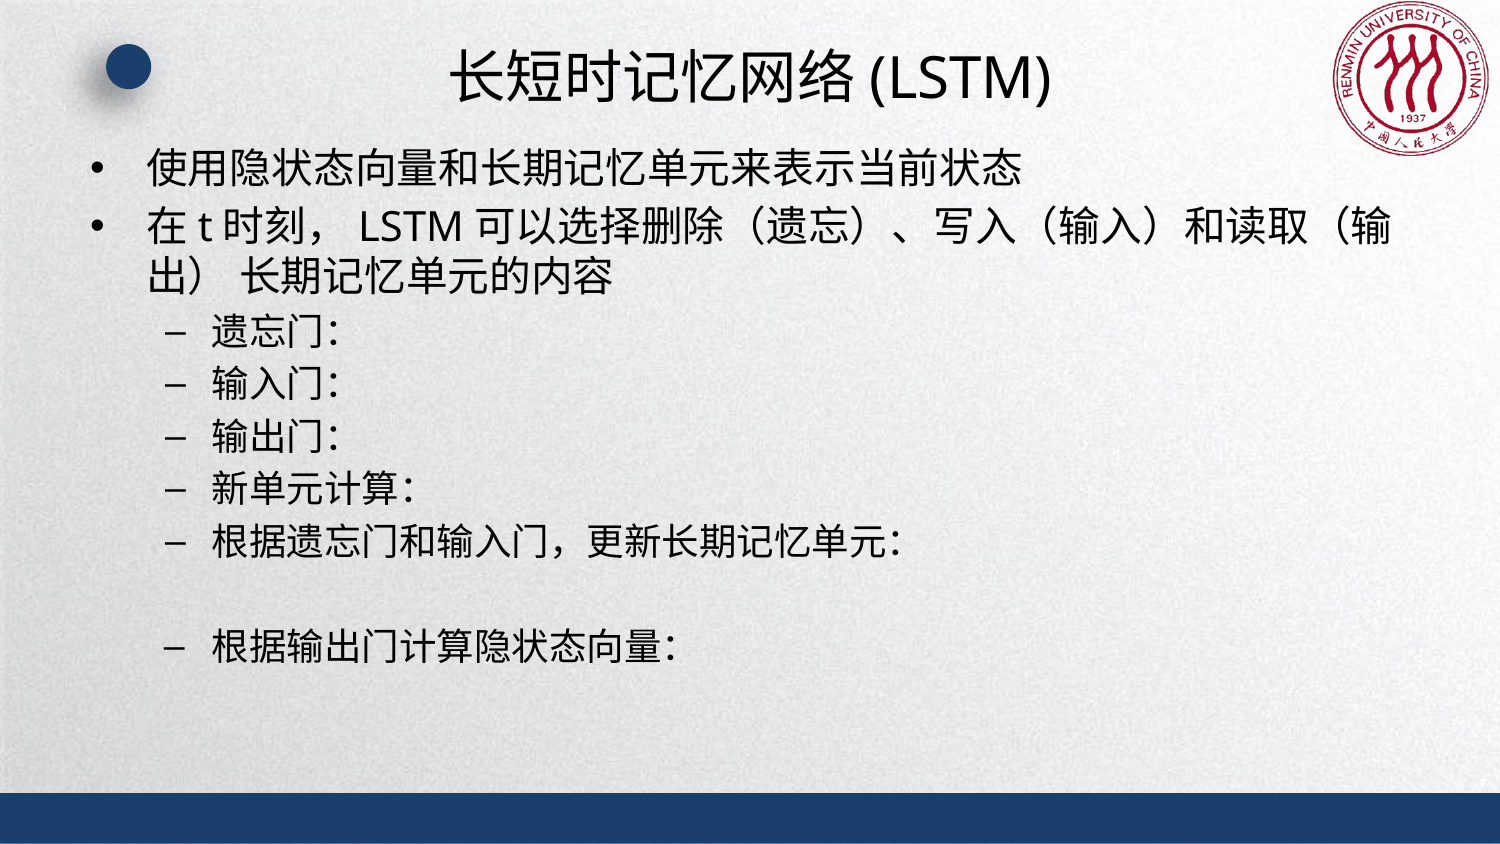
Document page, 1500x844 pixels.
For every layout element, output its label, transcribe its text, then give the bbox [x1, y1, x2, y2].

title 长短时记忆网络(LSTM) [75, 33, 1425, 116]
picture [0, 0, 1500, 793]
